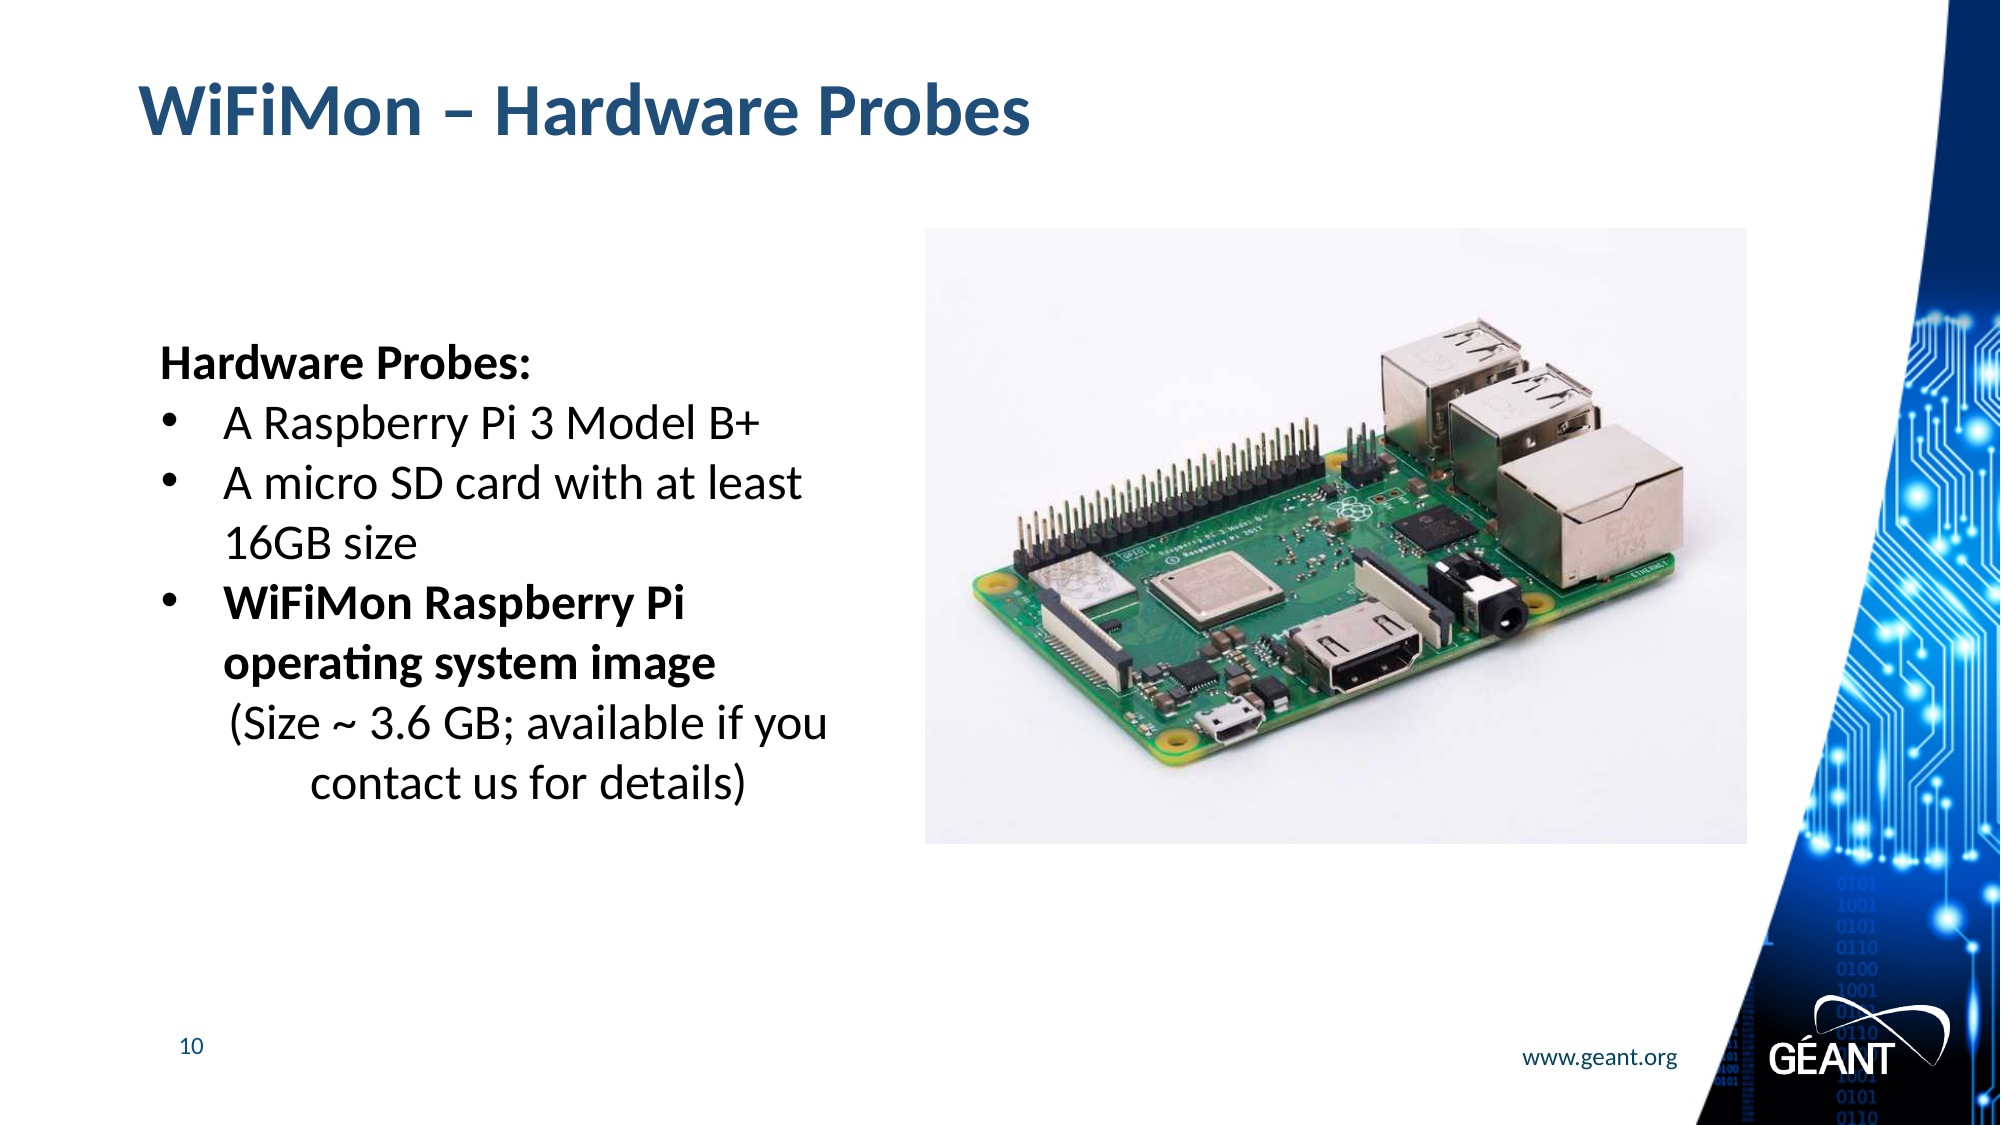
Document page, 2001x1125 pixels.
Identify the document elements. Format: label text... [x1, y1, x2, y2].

text_box Hardware Probes: A Raspberry Pi 3 Model B+ A micro SD card with at least 16GB size WiFiMon Raspberry Pi operating system image (Size ~ 3.6 GB; available if you contact us for details) [140, 319, 897, 820]
title WiFiMon – Hardware Probes [123, 75, 1747, 147]
picture [925, 0, 2000, 1125]
